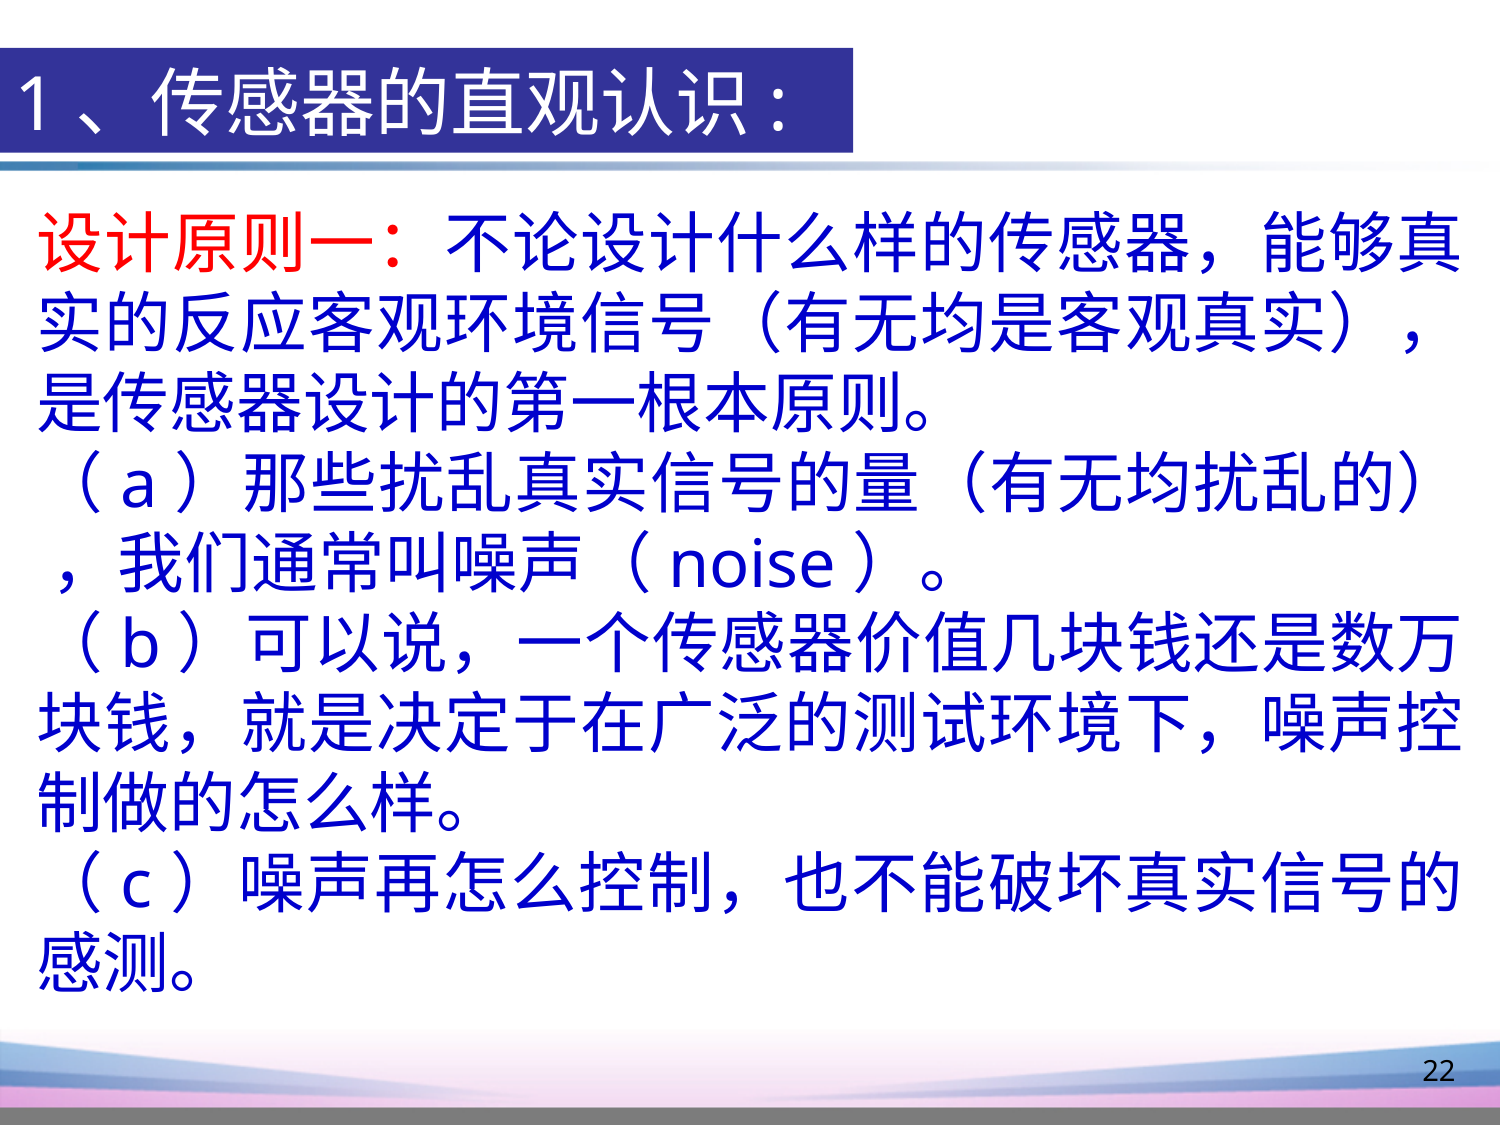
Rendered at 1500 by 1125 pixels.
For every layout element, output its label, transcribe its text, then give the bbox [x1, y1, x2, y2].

slide_number 22 [1158, 1023, 1472, 1100]
text_box 设计原则一：不论设计什么样的传感器，能够真实的反应客观环境信号（有无均是客观真实），是传感器设计的第一根本原则。 （a）那些扰乱真实信号的量（有无均扰乱的） ，我们通常叫噪声（noise）。 （b）可以说，一个传感器价值几块钱还是数万块钱，就是决定于在广泛的测试环境下，噪声控制做的怎么样。 （c）噪声再怎么控制，也不能破坏真实信号的感测。 [21, 193, 1479, 1008]
text_box 1、传感器的直观认识: [0, 47, 854, 153]
picture [0, 0, 1500, 1125]
